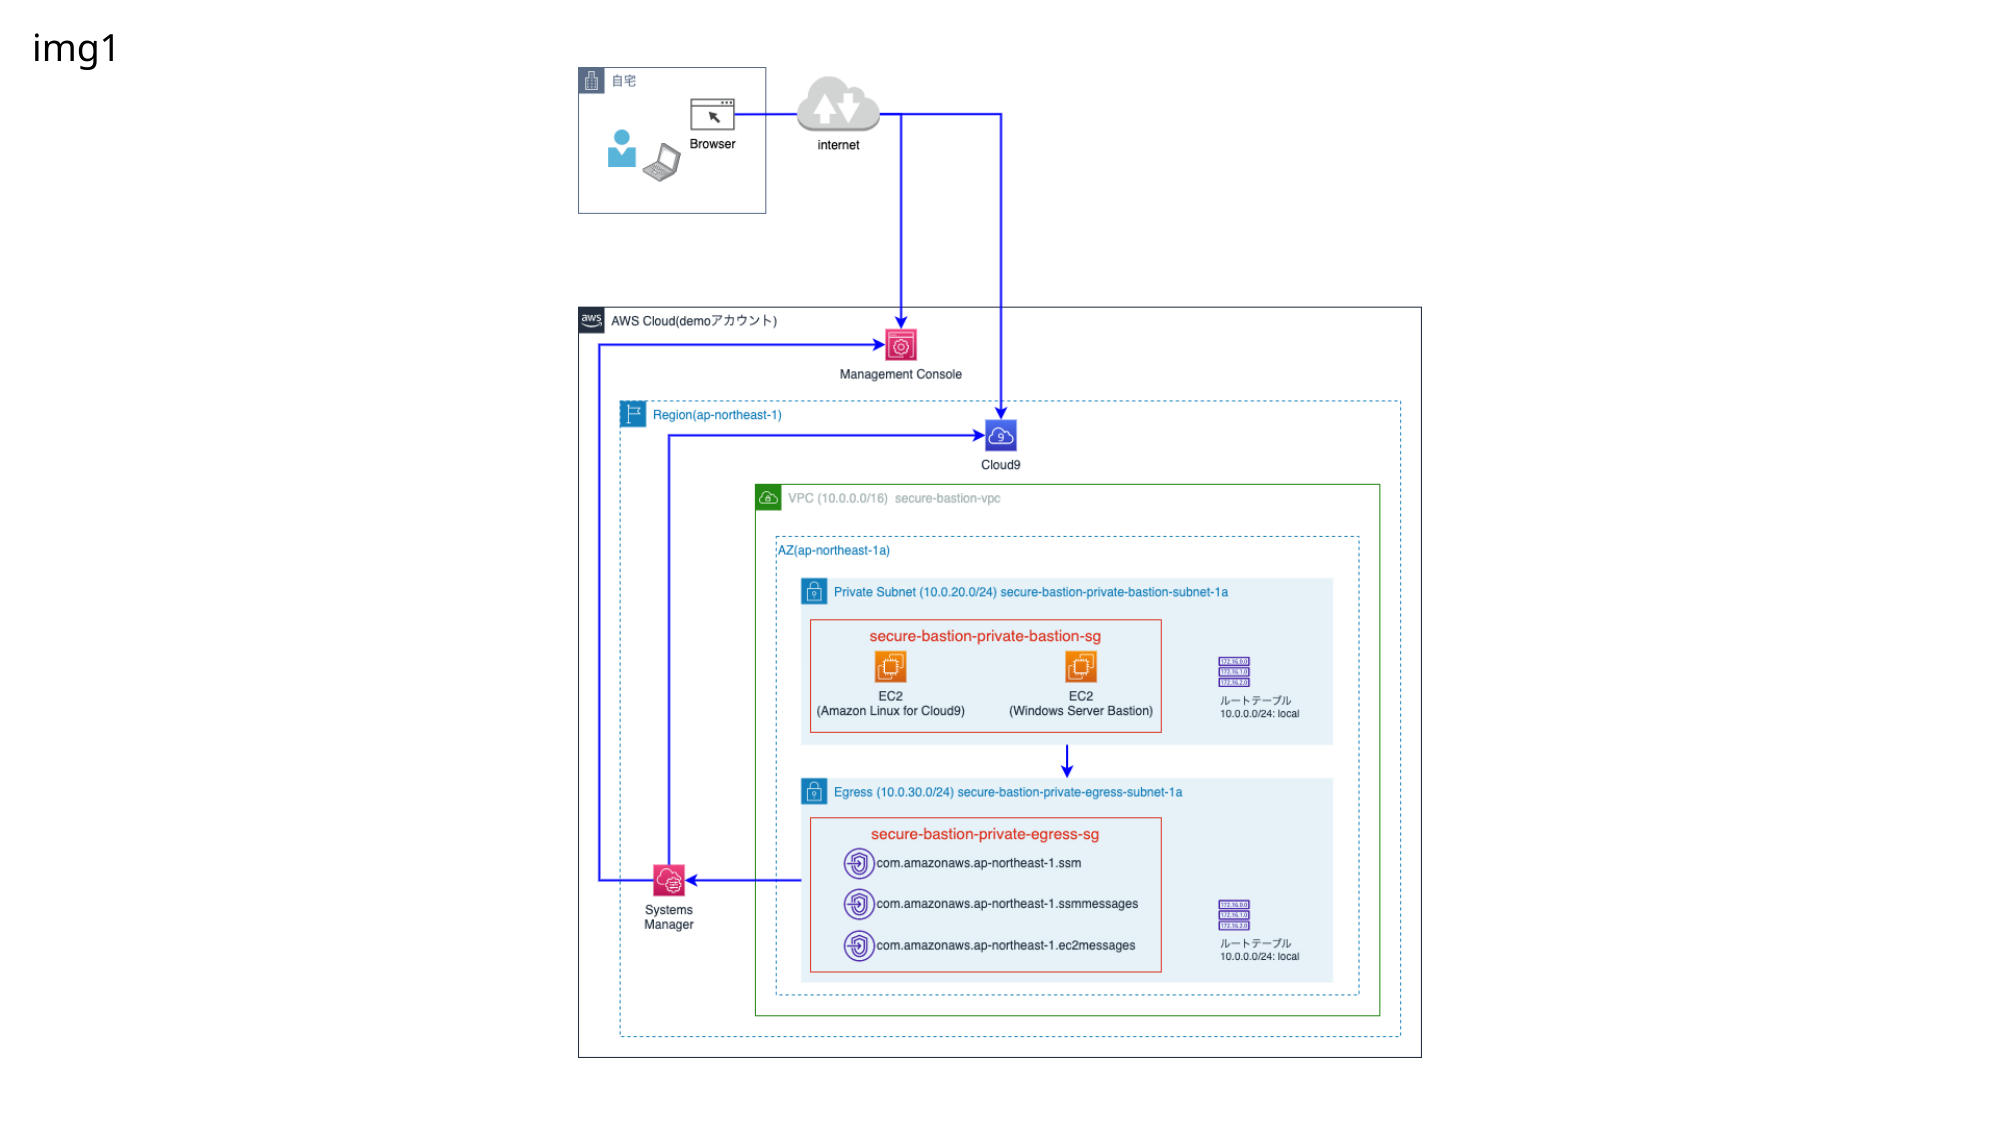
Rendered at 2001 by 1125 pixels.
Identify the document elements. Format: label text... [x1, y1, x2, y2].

picture [578, 67, 1422, 1058]
text_box img1 [17, 16, 273, 76]
